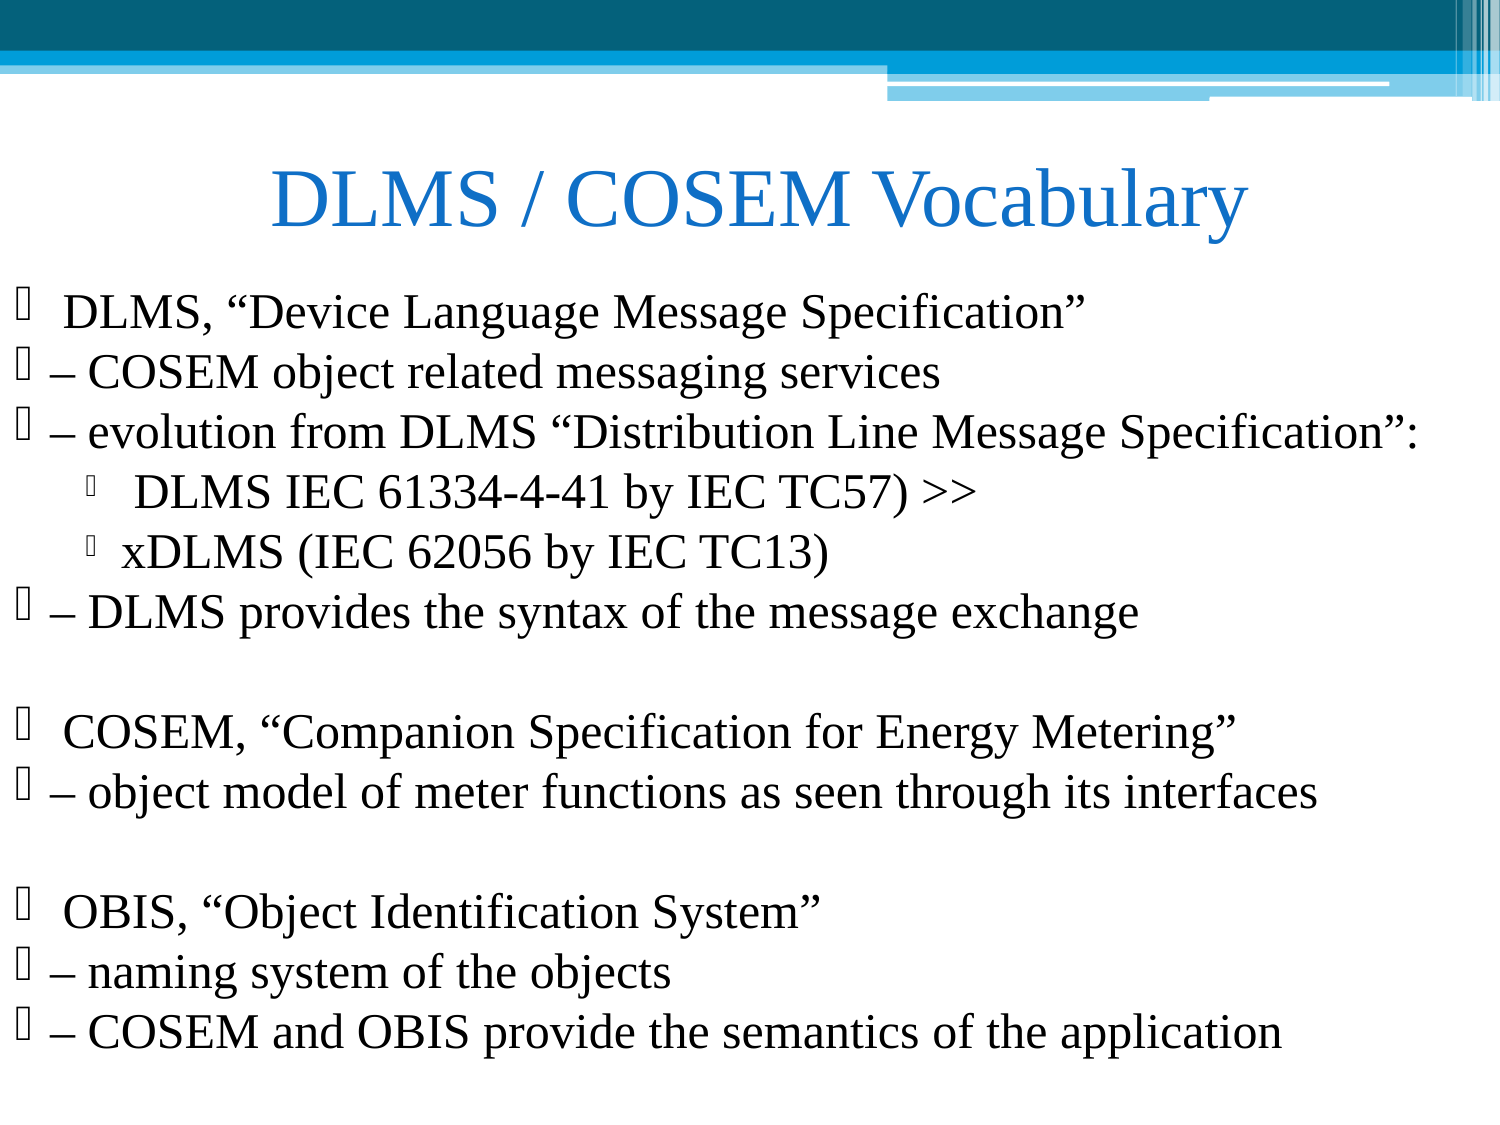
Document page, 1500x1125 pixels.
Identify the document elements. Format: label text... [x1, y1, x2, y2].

text_box DLMS / COSEM Vocabulary [0, 105, 1500, 271]
text_box DLMS, “Device Language Message Specification” – COSEM object related messaging services – evolution from DLMS “Distribution Line Message Specification”: DLMS IEC 61334-4-41 by IEC TC57) >> xDLMS (IEC 62056 by IEC TC13) – DLMS provides the syntax of the message exchange COSEM, “Companion Specification for Energy Metering” – object model of meter functions as seen through its interfaces OBIS, “Object Identification System” – naming system of the objects – COSEM and OBIS provide the semantics of the application DLMS/COSEM – comprises the model, the application layer protocol and the communication profiles [0, 271, 1500, 1079]
